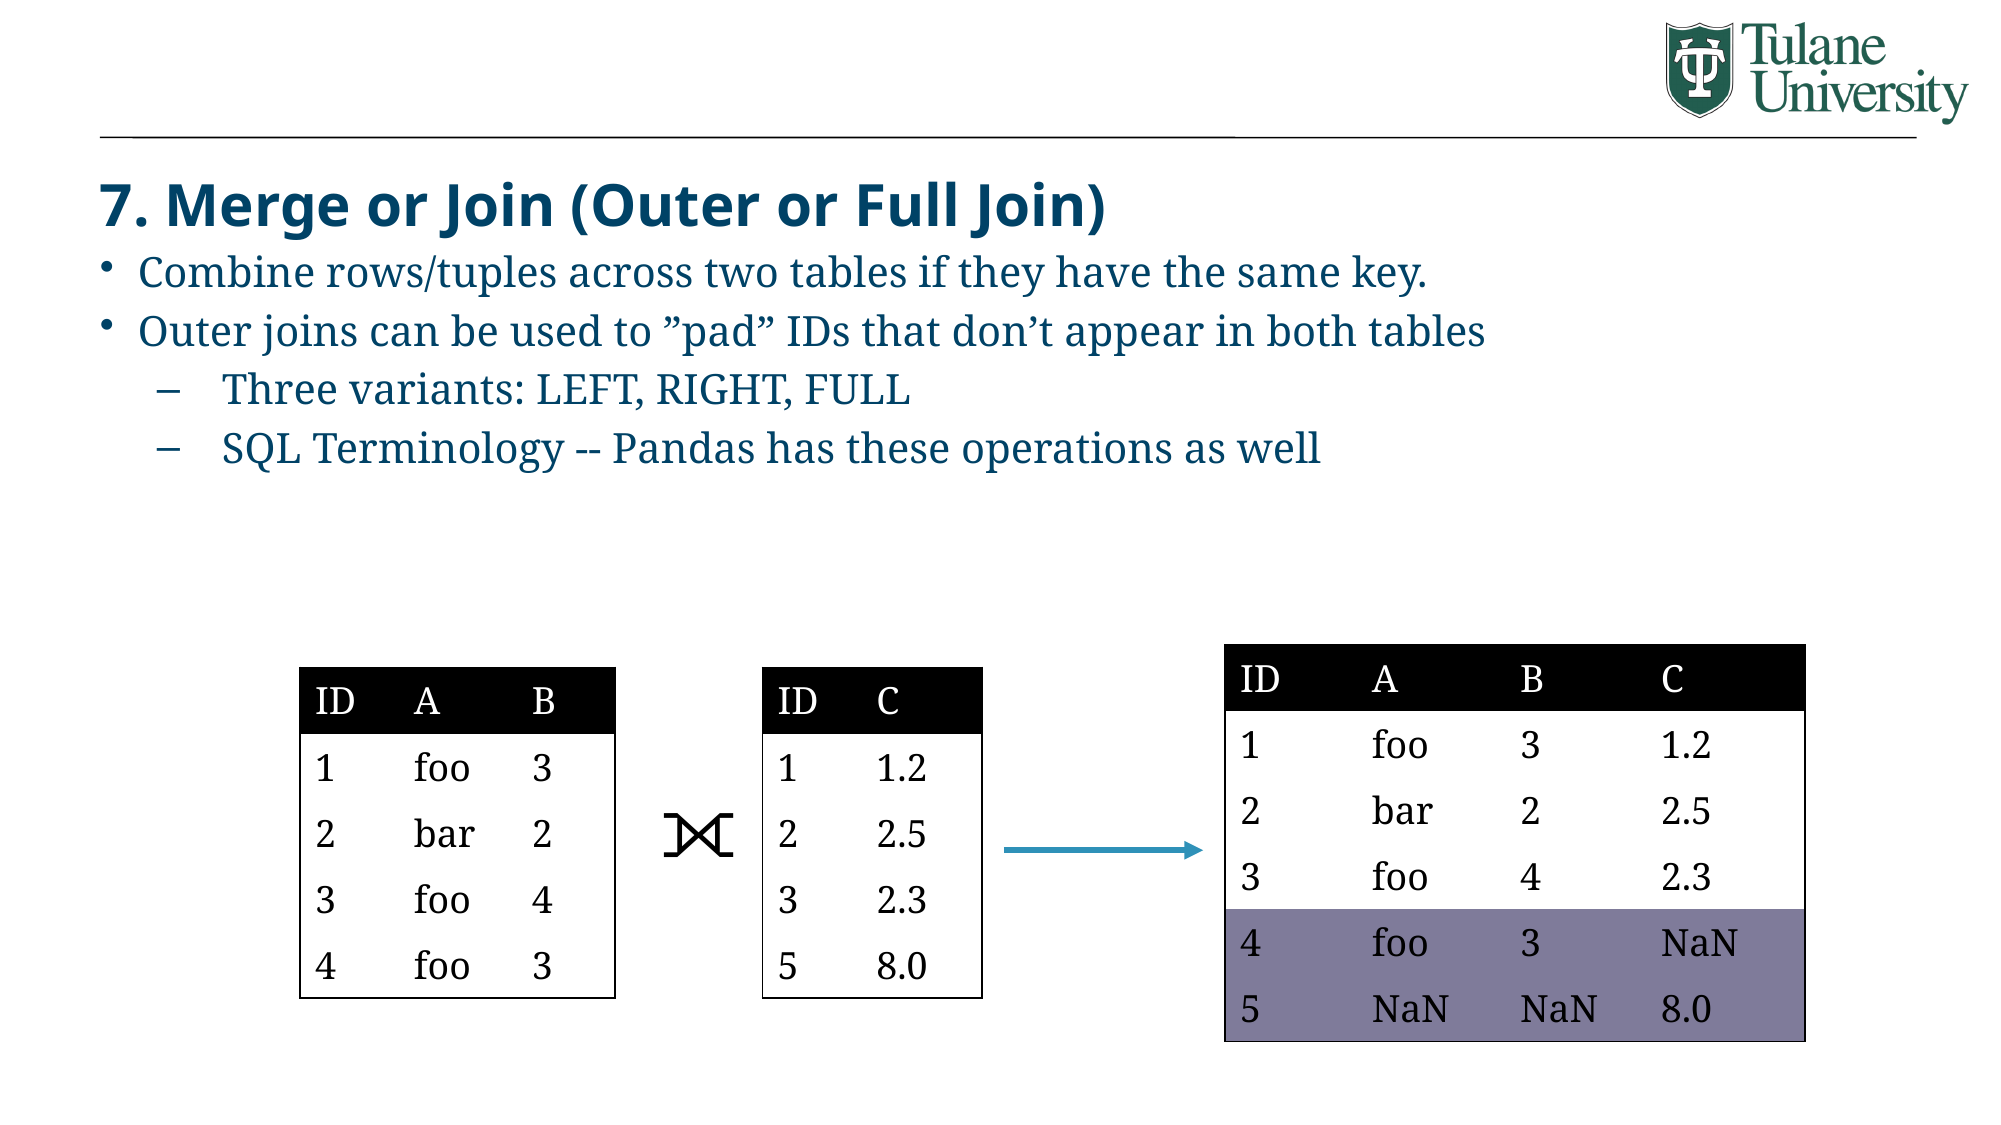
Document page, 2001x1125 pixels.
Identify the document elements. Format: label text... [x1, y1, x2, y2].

table_header ID [301, 668, 399, 734]
table_cell foo [1357, 909, 1505, 975]
table_cell 4 [517, 866, 614, 932]
list Combine rows/tuples across two tables if they have the same key. Outer joins can be used to ”pad” IDs that don’t appear in both tables Three variants: LEFT, RIGHT, FULL SQL Terminology -- Pandas has these operations as well [99, 245, 1704, 559]
table_cell 4 [301, 932, 399, 997]
table_cell 4 [1505, 843, 1646, 909]
title 7. Merge or Join (Outer or Full Join) [99, 167, 1901, 238]
table_cell 3 [1226, 843, 1357, 909]
table_cell 2 [301, 800, 399, 866]
text_box ⟗ [643, 783, 753, 879]
table_cell 3 [1505, 909, 1646, 975]
table_cell 3 [517, 734, 614, 800]
picture [1666, 22, 1969, 136]
table_header A [399, 668, 517, 734]
table_cell 3 [517, 932, 614, 997]
table_cell 2 [1226, 777, 1357, 843]
table_cell foo [1357, 711, 1505, 777]
table_cell foo [399, 734, 517, 800]
table_cell bar [399, 800, 517, 866]
table_cell 1 [301, 734, 399, 800]
table_cell 1.2 [1646, 711, 1804, 777]
table_header ID [1226, 646, 1357, 711]
table_cell 2.5 [1646, 777, 1804, 843]
table_header C [1646, 646, 1804, 711]
table_cell 2 [517, 800, 614, 866]
table_header B [1505, 646, 1646, 711]
table_cell NaN [1646, 909, 1804, 975]
table_cell 5 [763, 932, 861, 997]
table_cell NaN [1505, 975, 1646, 1041]
table_cell bar [1357, 777, 1505, 843]
table_cell NaN [1357, 975, 1505, 1041]
table_cell 2.5 [861, 800, 981, 866]
table_cell 3 [1505, 711, 1646, 777]
table_header C [861, 668, 981, 734]
table_cell 1.2 [861, 734, 981, 800]
table_cell 3 [301, 866, 399, 932]
table_cell 8.0 [861, 932, 981, 997]
table_cell 2 [1505, 777, 1646, 843]
table_cell 1 [1226, 711, 1357, 777]
table_header A [1357, 646, 1505, 711]
table_cell 2.3 [1646, 843, 1804, 909]
table_header B [517, 668, 614, 734]
table_header ID [763, 668, 861, 734]
table_cell 3 [763, 866, 861, 932]
table_cell 2.3 [861, 866, 981, 932]
table_cell foo [1357, 843, 1505, 909]
table_cell foo [399, 932, 517, 997]
table_cell 4 [1226, 909, 1357, 975]
table_cell foo [399, 866, 517, 932]
table_cell 8.0 [1646, 975, 1804, 1041]
table_cell 2 [763, 800, 861, 866]
table_cell 5 [1226, 975, 1357, 1041]
table_cell 1 [763, 734, 861, 800]
